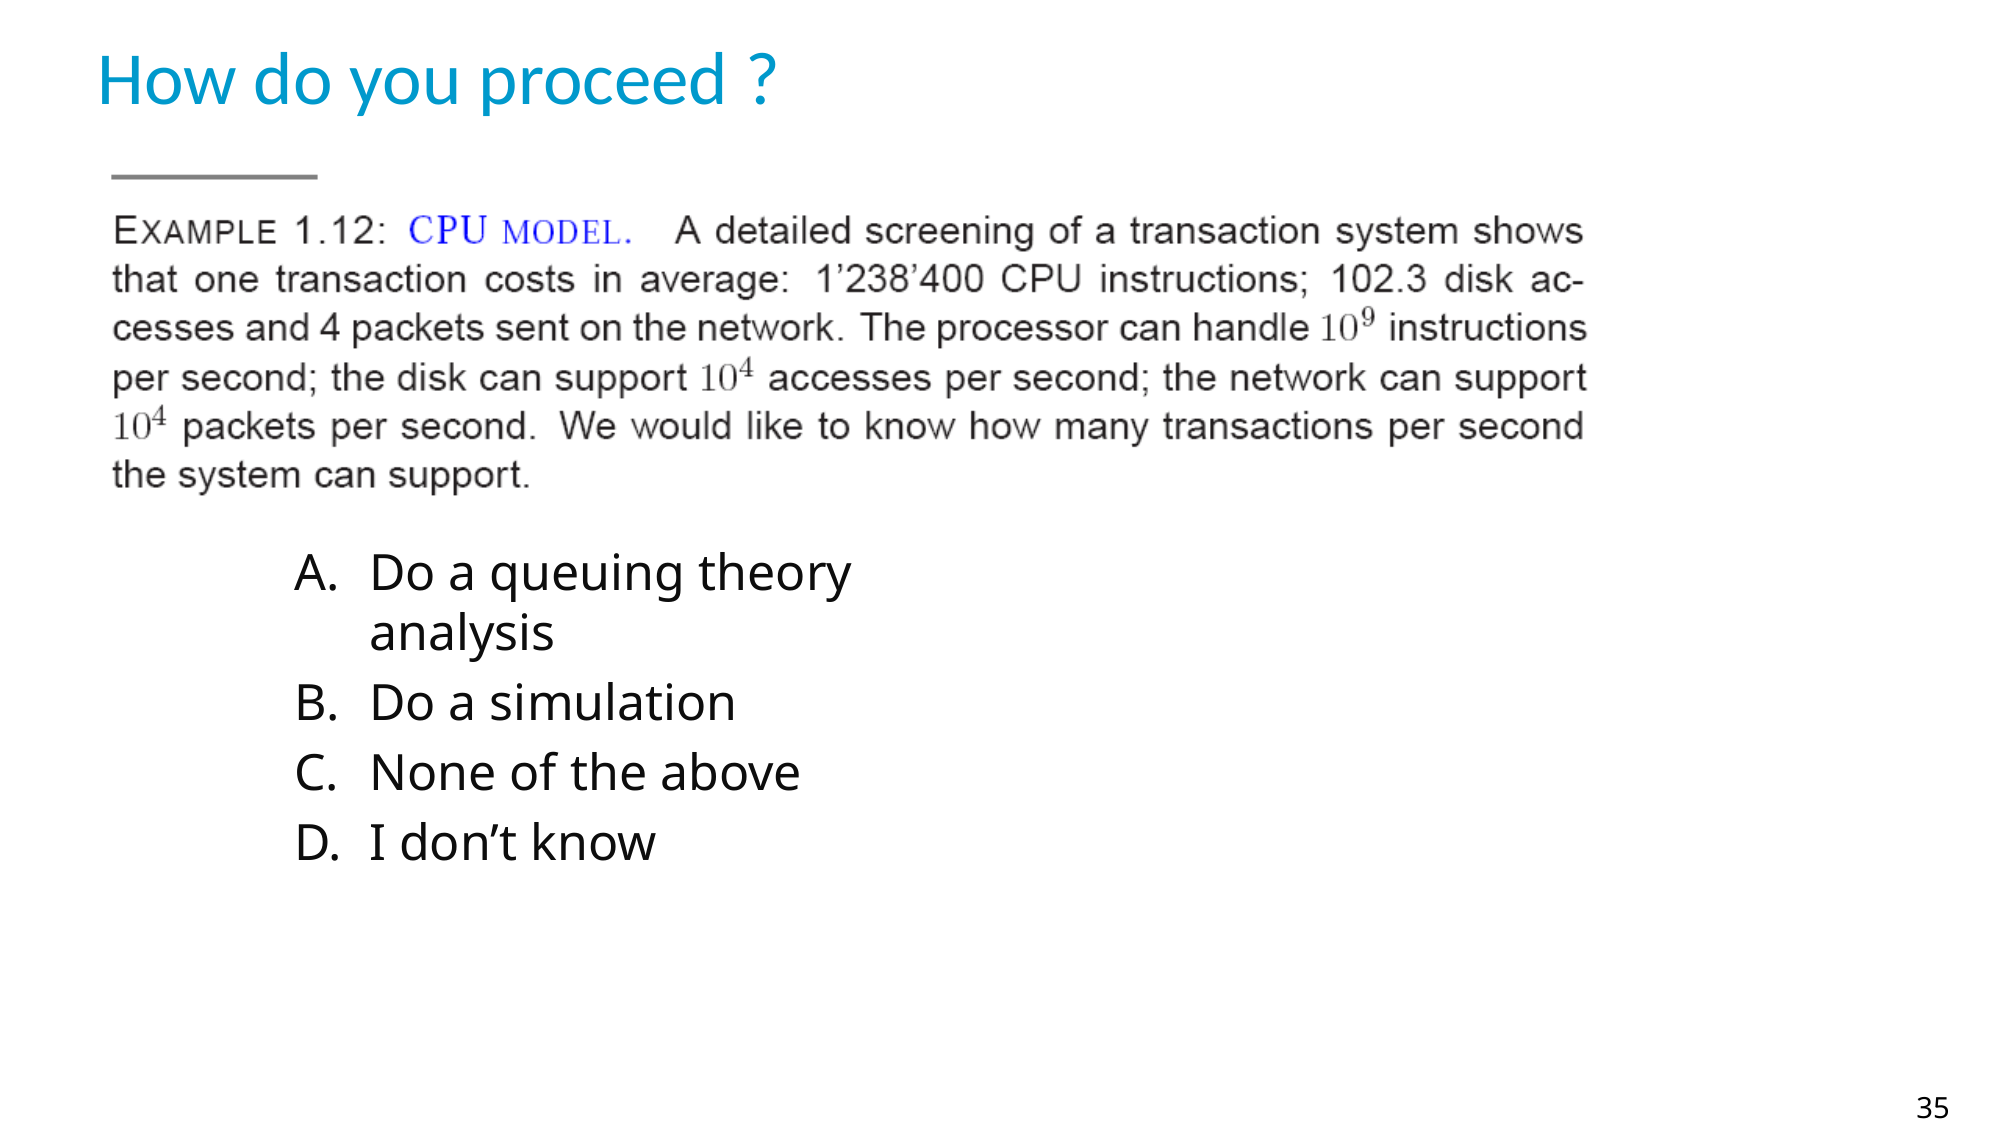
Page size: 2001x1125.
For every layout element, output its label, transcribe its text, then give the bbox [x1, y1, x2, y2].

list Do a queuing theory analysis Do a simulation None of the above I don’t know [279, 532, 986, 1107]
title How do you proceed ? [82, 0, 1898, 150]
footer 35 [1866, 1082, 2000, 1125]
picture [110, 161, 1603, 503]
